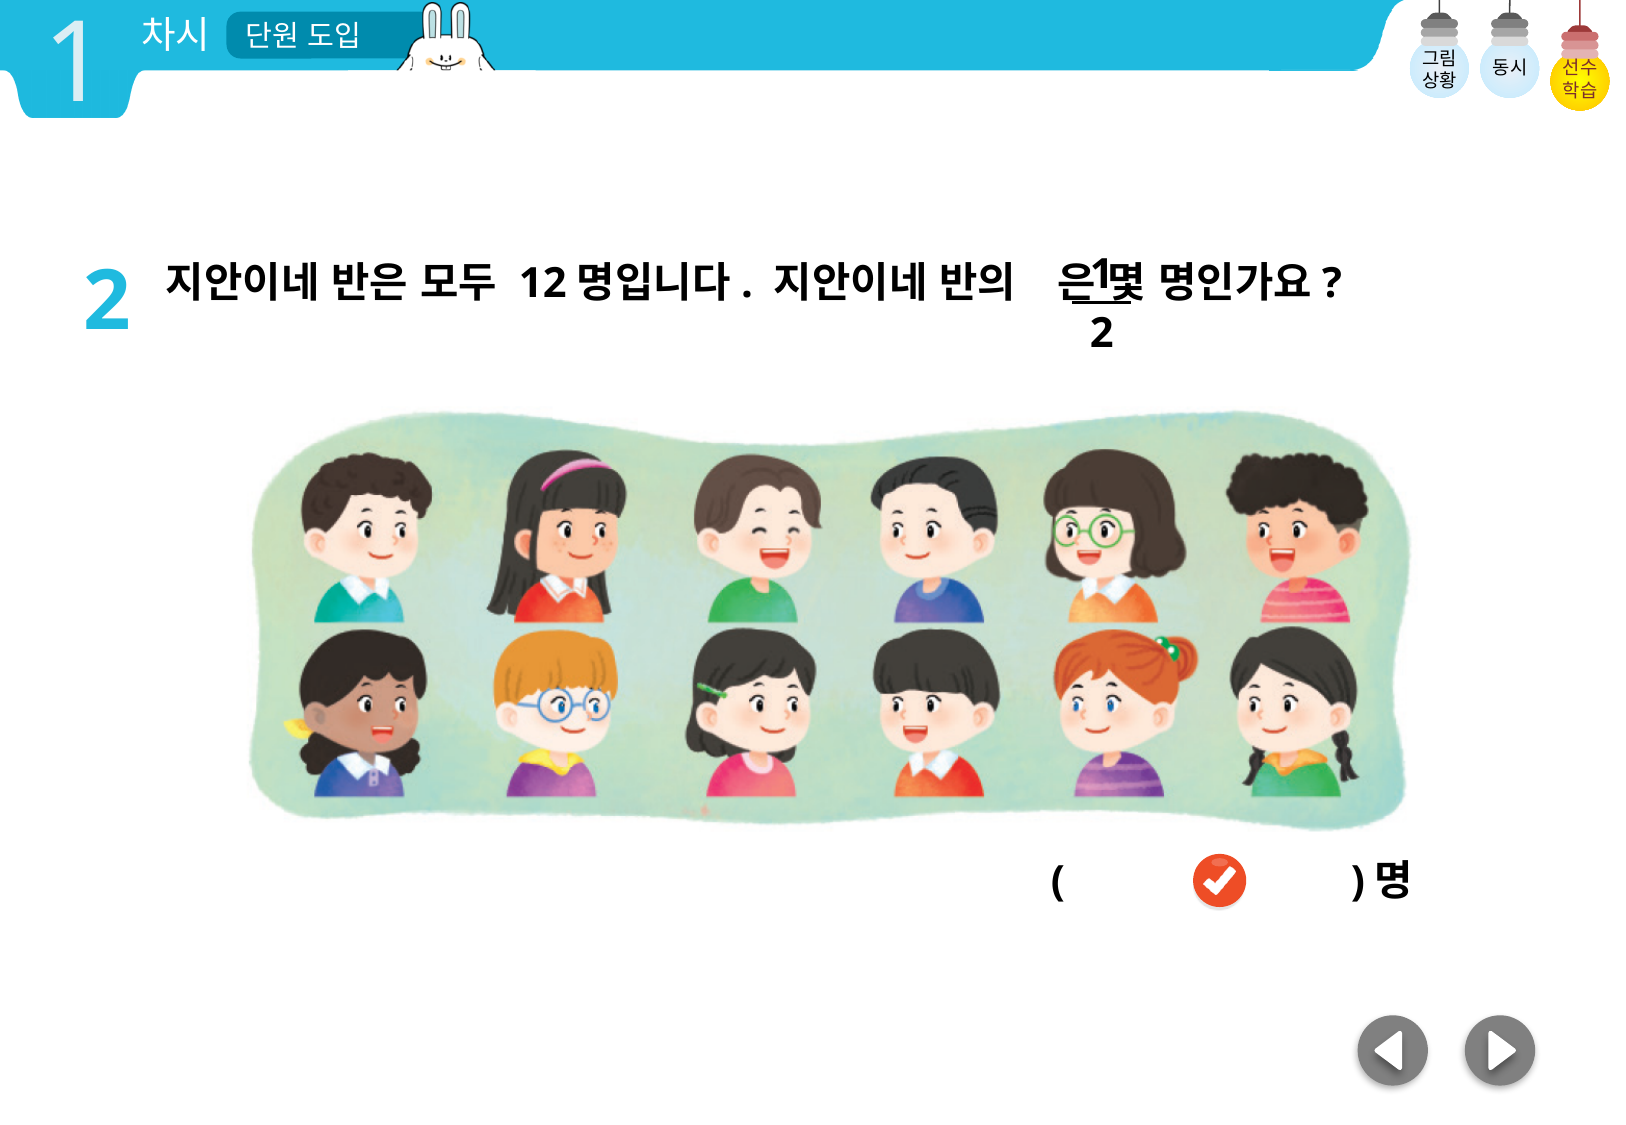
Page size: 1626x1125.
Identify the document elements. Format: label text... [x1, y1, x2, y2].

text_box ( )명 [1036, 849, 1072, 911]
picture [395, 2, 496, 70]
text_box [1357, 1015, 1536, 1086]
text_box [68, 238, 1558, 355]
picture [3, 70, 145, 118]
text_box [1269, 0, 1621, 111]
text_box 6 [1072, 849, 1349, 912]
picture [201, 394, 1424, 841]
text_box ( )명 [1349, 846, 1429, 911]
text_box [1192, 853, 1247, 908]
